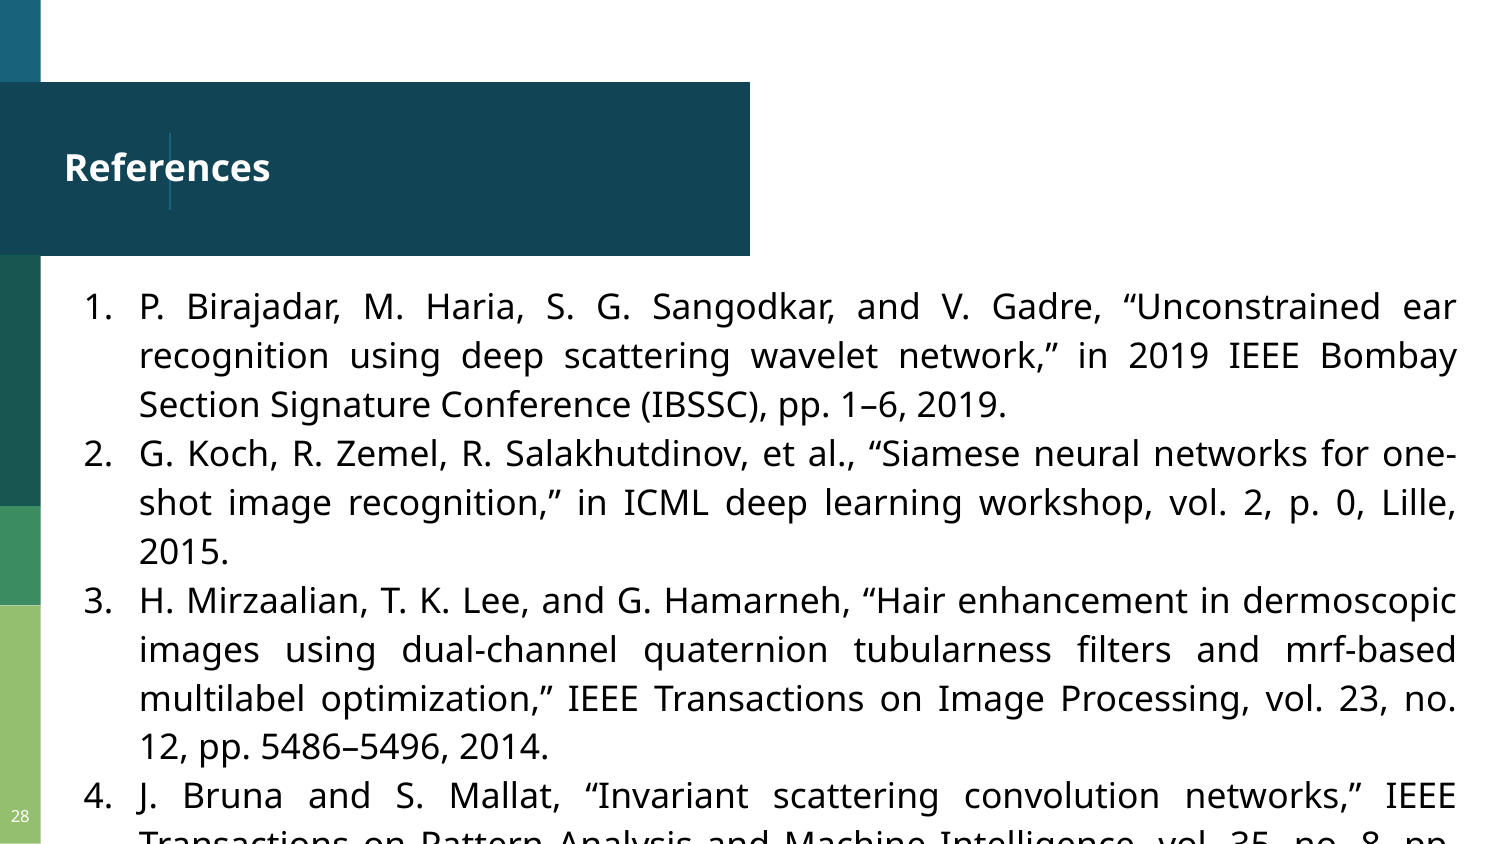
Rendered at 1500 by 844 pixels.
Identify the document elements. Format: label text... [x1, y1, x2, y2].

slide_number ‹#› [0, 790, 48, 844]
title References [48, 82, 746, 251]
text_box P. Birajadar, M. Haria, S. G. Sangodkar, and V. Gadre, “Unconstrained ear recognition using deep scattering wavelet network,” in 2019 IEEE Bombay Section Signature Conference (IBSSC), pp. 1–6, 2019. G. Koch, R. Zemel, R. Salakhutdinov, et al., “Siamese neural networks for one-shot image recognition,” in ICML deep learning workshop, vol. 2, p. 0, Lille, 2015. H. Mirzaalian, T. K. Lee, and G. Hamarneh, “Hair enhancement in dermoscopic images using dual-channel quaternion tubularness filters and mrf-based multilabel optimization,” IEEE Transactions on Image Processing, vol. 23, no. 12, pp. 5486–5496, 2014. J. Bruna and S. Mallat, “Invariant scattering convolution networks,” IEEE Transactions on Pattern Analysis and Machine Intelligence, vol. 35, no. 8, pp. 1872–1886, 2013. [48, 262, 1473, 844]
